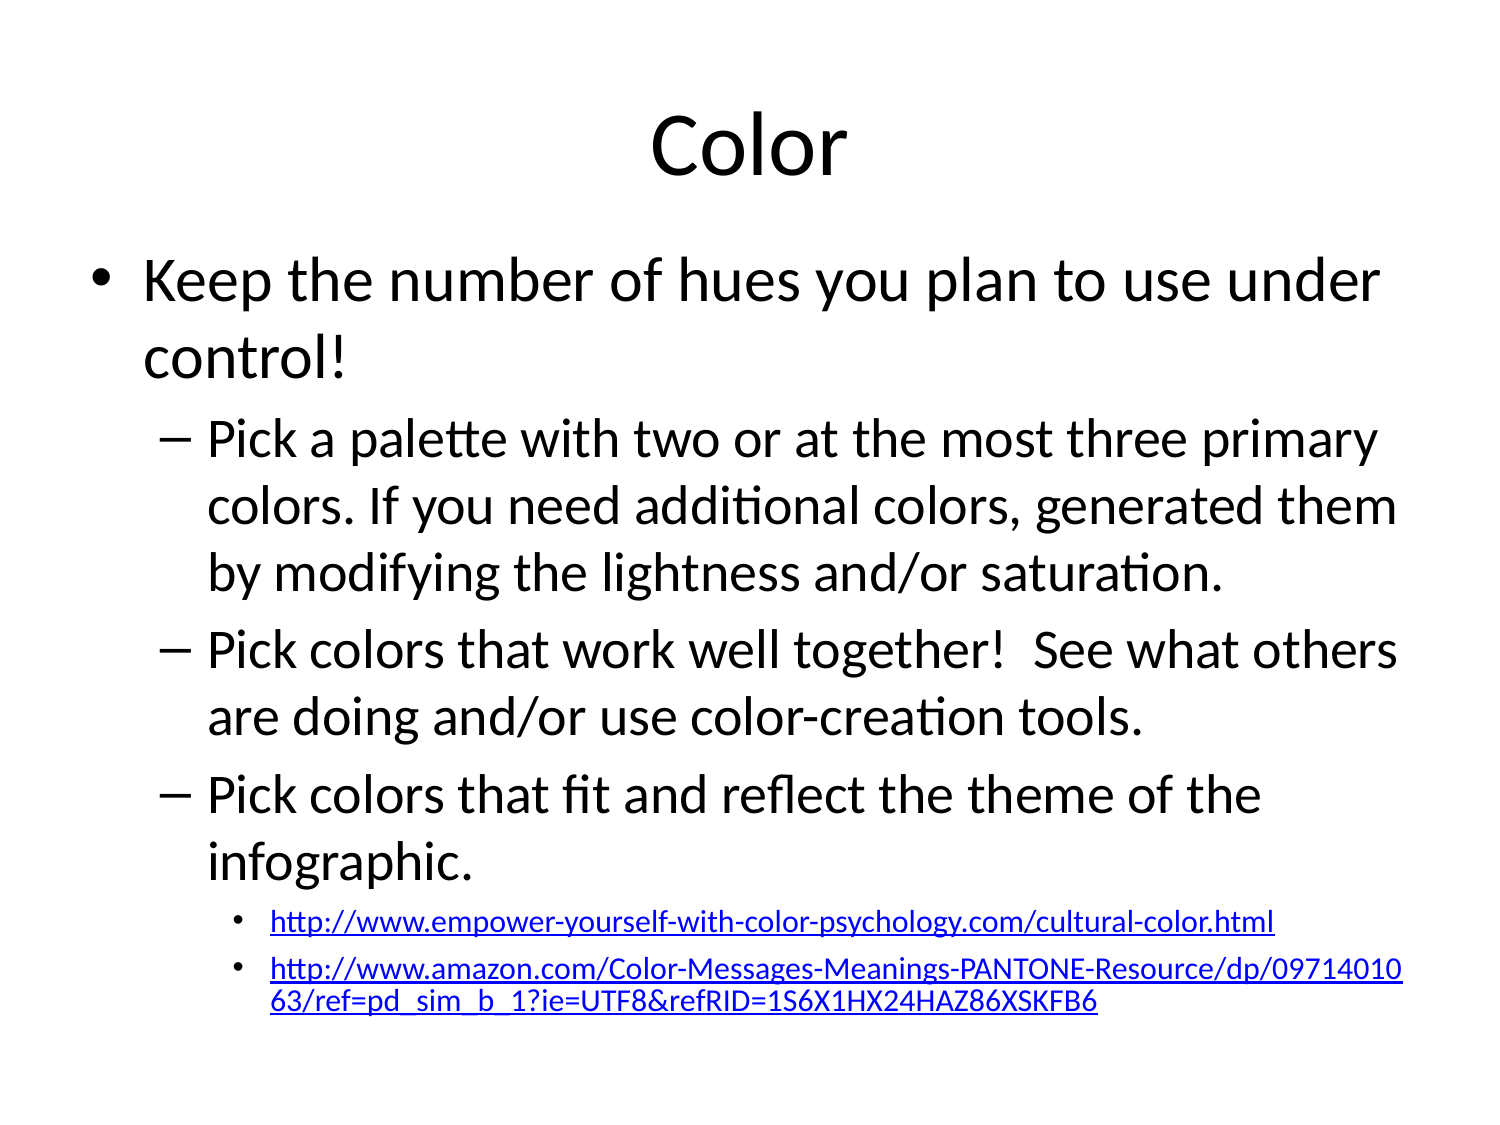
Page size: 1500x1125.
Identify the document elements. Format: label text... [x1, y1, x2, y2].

title Color [75, 45, 1425, 230]
list Keep the number of hues you plan to use under control! Pick a palette with two or at the most three primary colors. If you need additional colors, generated them by modifying the lightness and/or saturation. Pick colors that work well together! See what others are doing and/or use color-creation tools. Pick colors that fit and reflect the theme of the infographic. http://www.empower-yourself-with-color-psychology.com/cultural-color.html http://www.amazon.com/Color-Messages-Meanings-PANTONE-Resource/dp/0971401063/ref=pd_sim_b_1?ie=UTF8&refRID=1S6X1HX24HAZ86XSKFB6 [75, 230, 1425, 1044]
